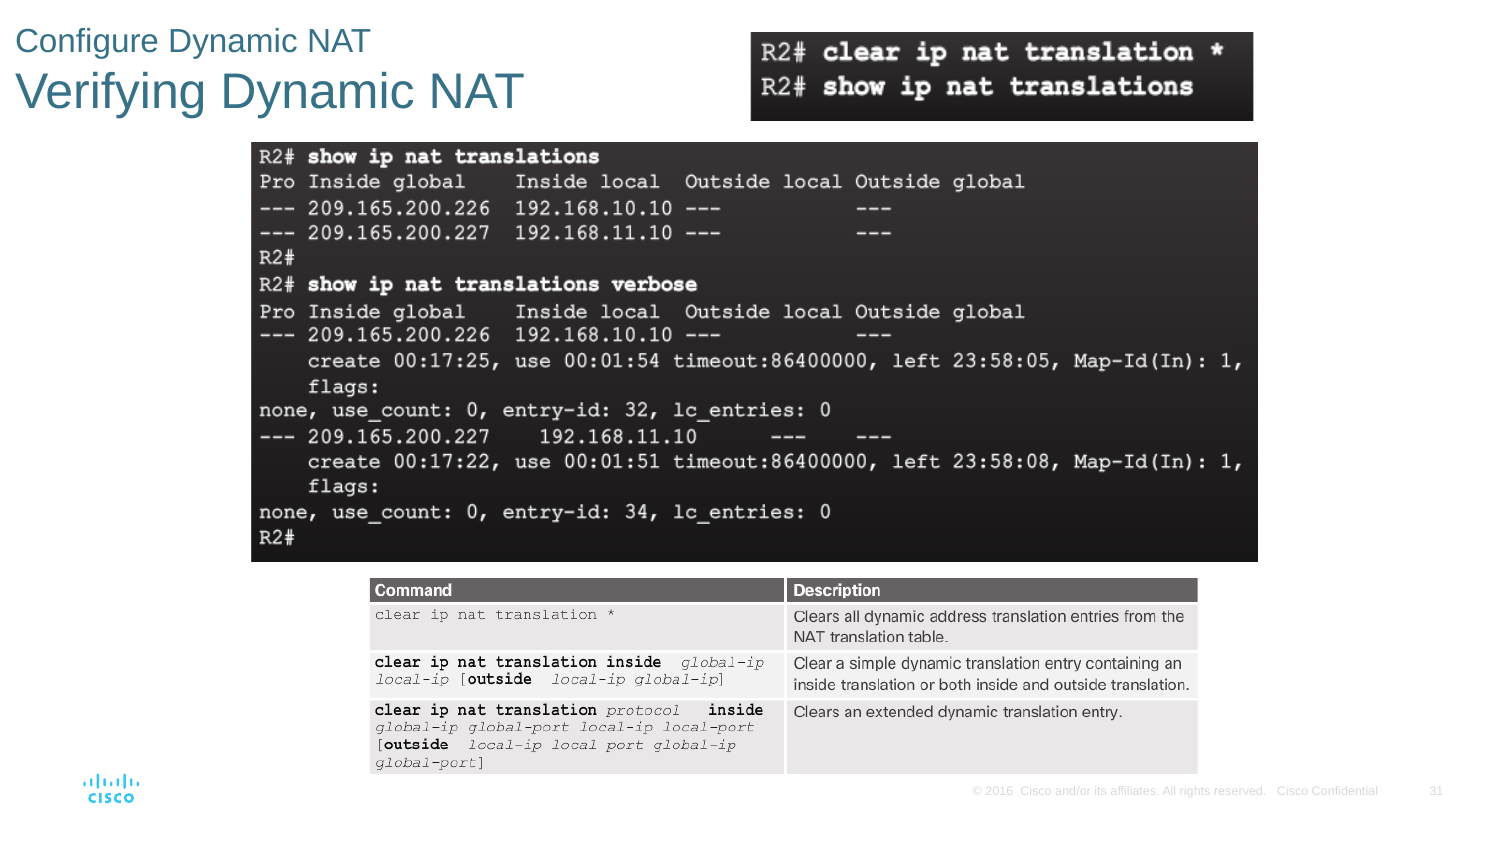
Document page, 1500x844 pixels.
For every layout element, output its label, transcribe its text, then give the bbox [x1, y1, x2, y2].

title Configure Dynamic NAT Verifying Dynamic NAT [0, 6, 1500, 131]
picture [250, 141, 1258, 563]
picture [369, 575, 1198, 775]
picture [747, 32, 1254, 121]
